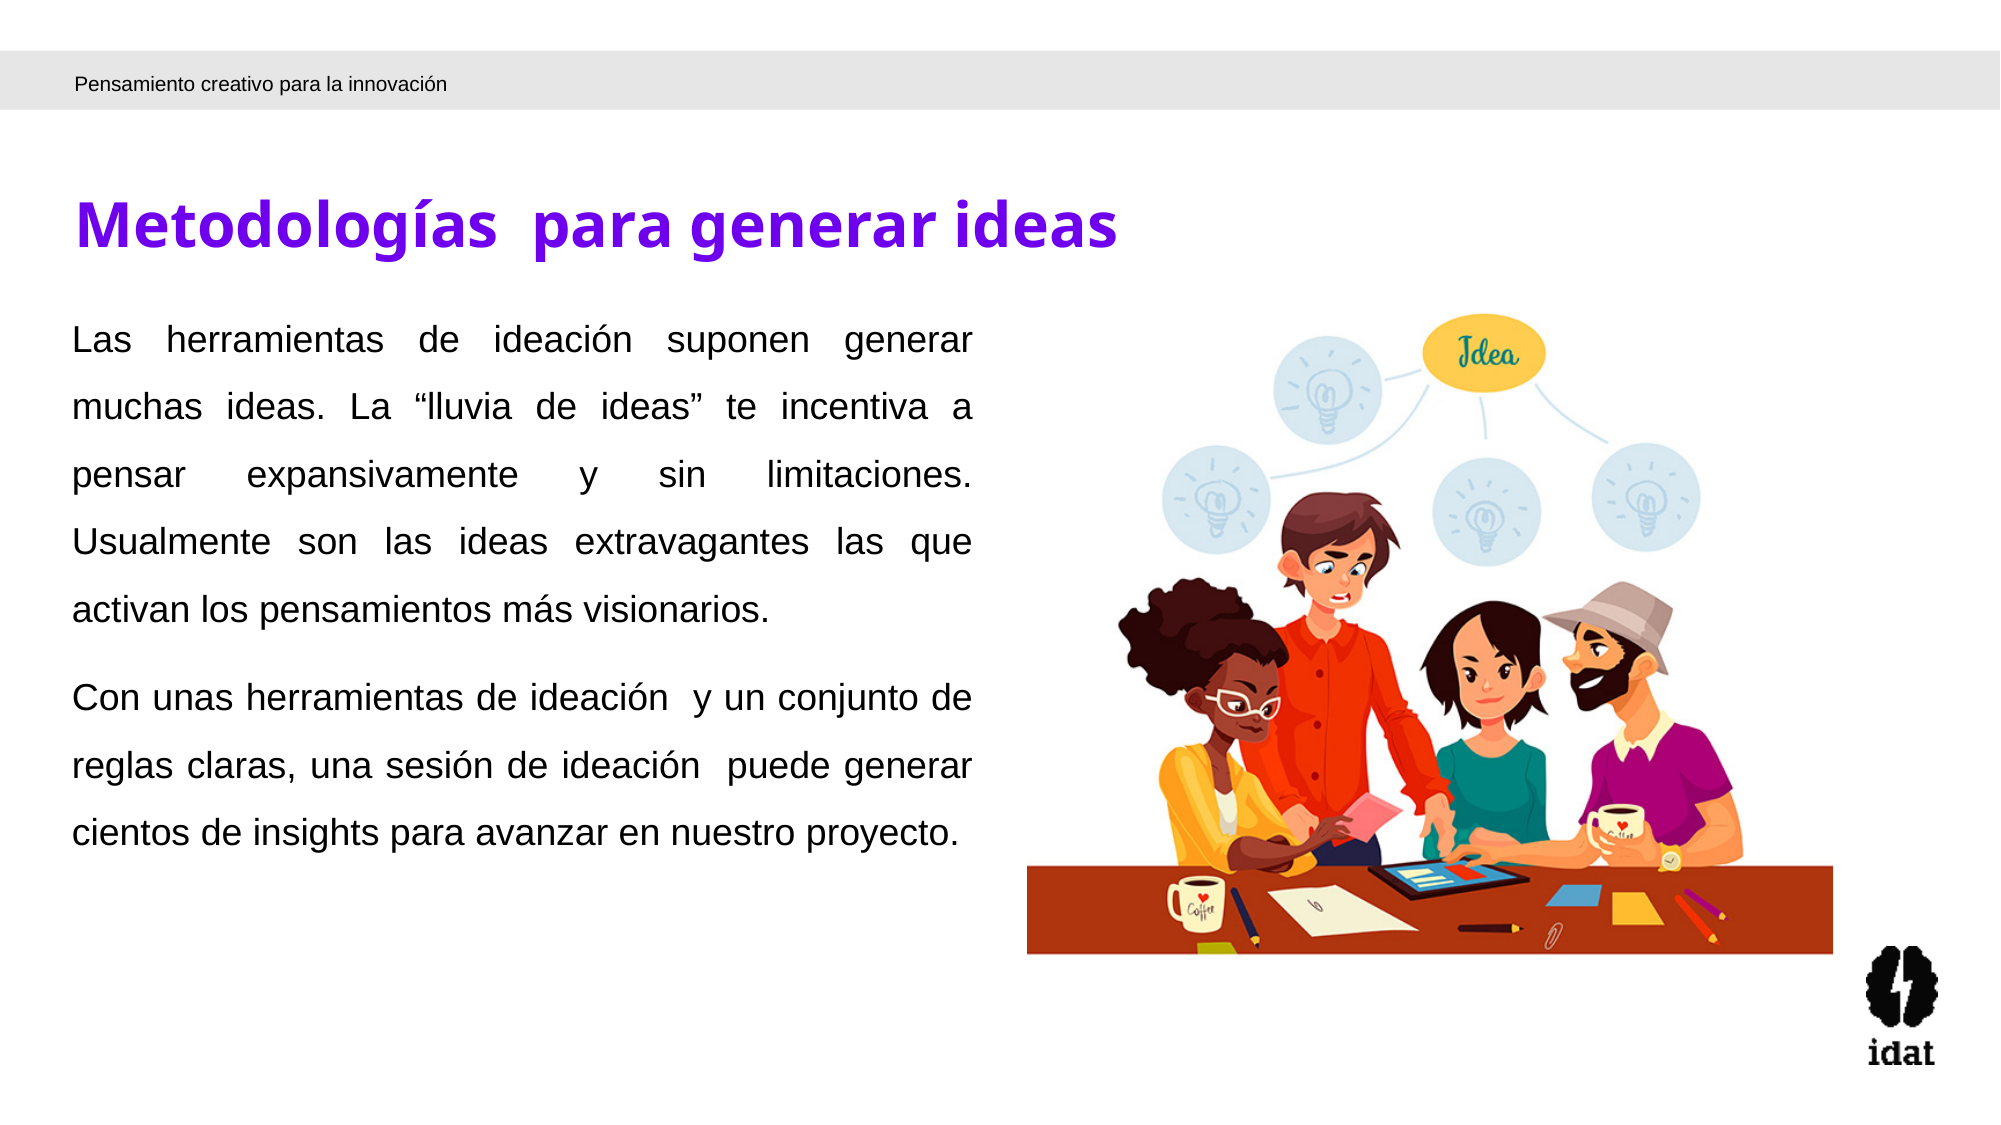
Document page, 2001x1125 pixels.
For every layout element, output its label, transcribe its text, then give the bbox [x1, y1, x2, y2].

list Las herramientas de ideación suponen generar muchas ideas. La “lluvia de ideas” te incentiva a pensar expansivamente y sin limitaciones. Usualmente son las ideas extravagantes las que activan los pensamientos más visionarios. Con unas herramientas de ideación y un conjunto de reglas claras, una sesión de ideación puede generar cientos de insights para avanzar en nuestro proyecto. [71, 292, 973, 987]
list Pensamiento creativo para la innovación [74, 58, 690, 106]
picture [1866, 946, 1938, 1065]
picture [1027, 292, 1834, 987]
list Metodologías para generar ideas [74, 194, 1578, 274]
